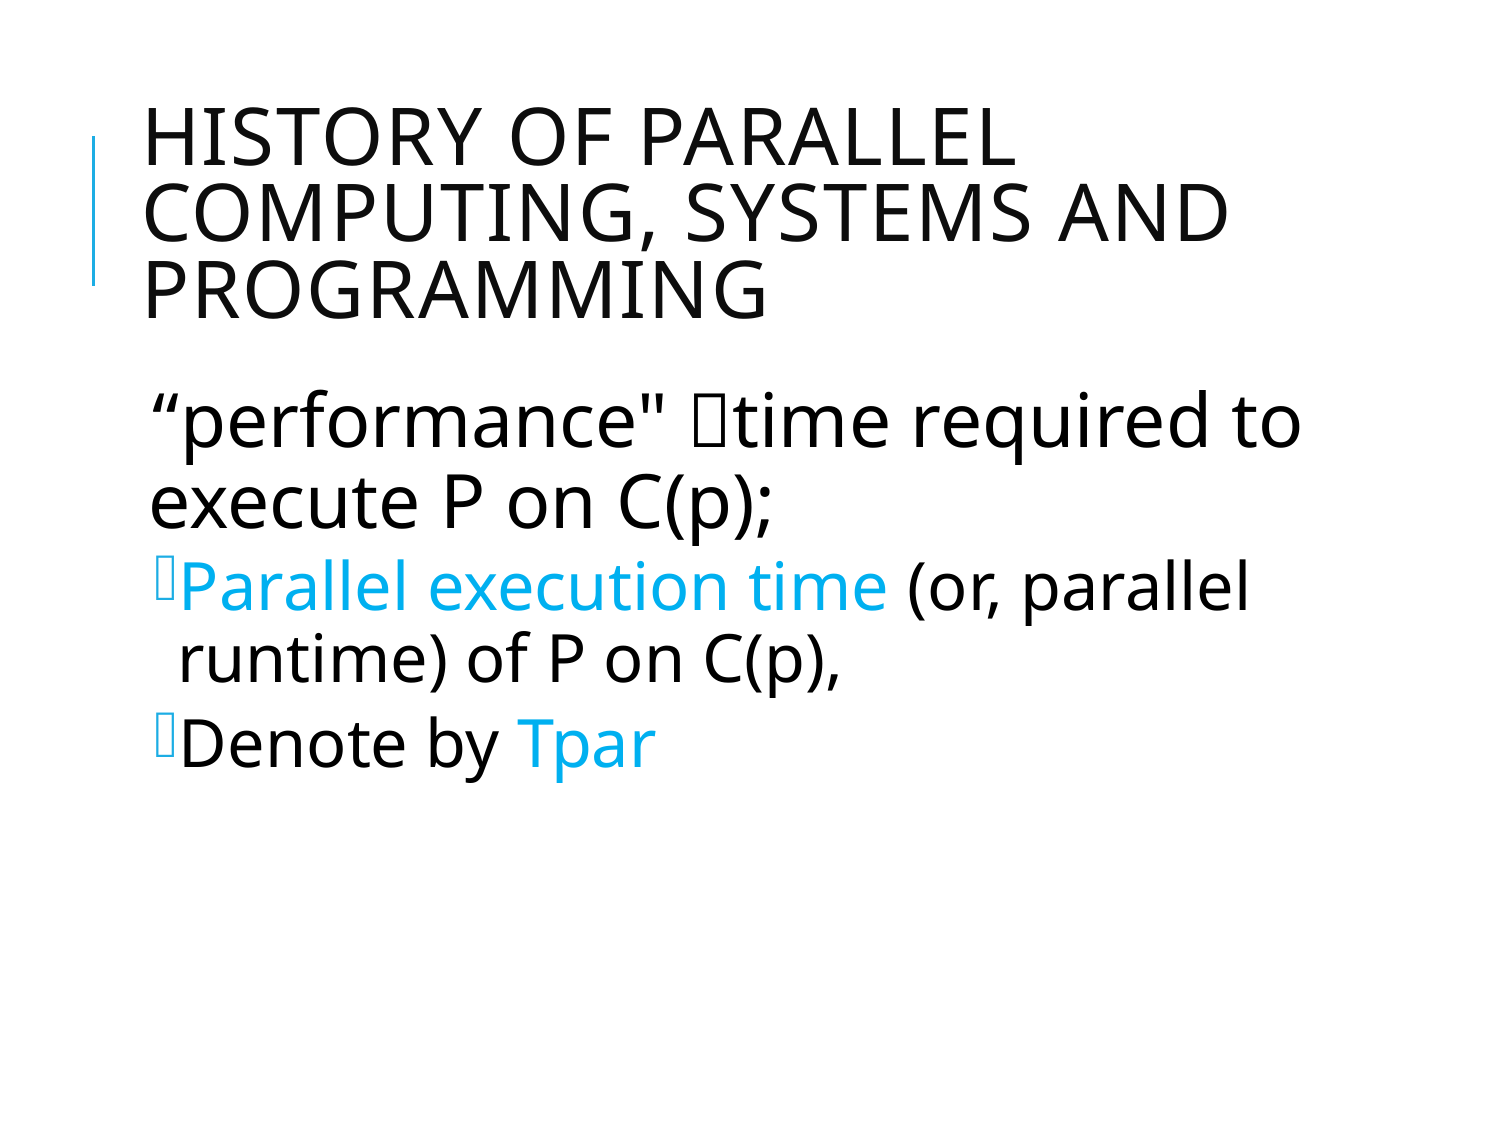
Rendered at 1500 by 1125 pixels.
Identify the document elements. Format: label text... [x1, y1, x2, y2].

title History of parallel computing, systems and programming [126, 96, 1322, 342]
list “performance" time required to execute P on C(p); Parallel execution time (or, parallel runtime) of P on C(p), Denote by Tpar [126, 375, 1322, 1035]
